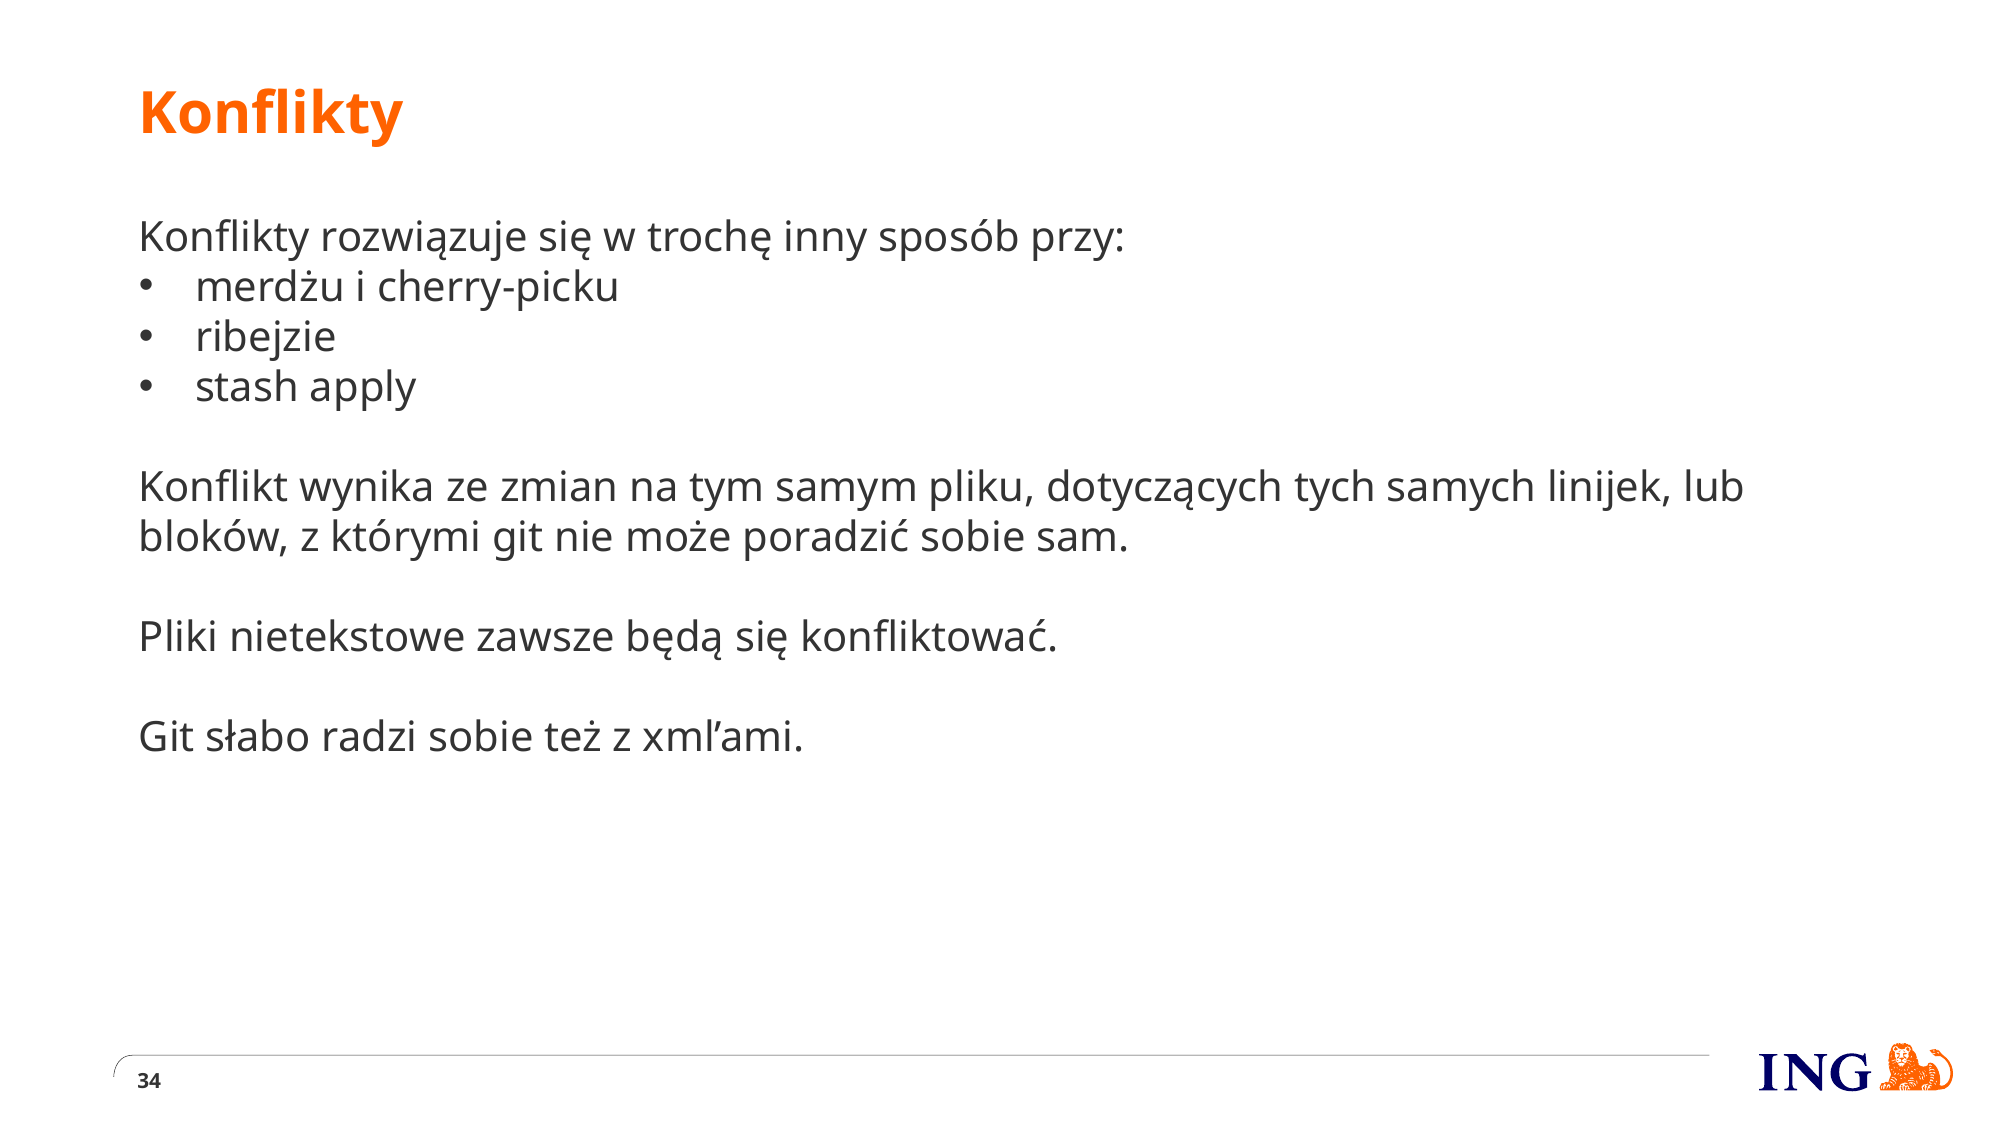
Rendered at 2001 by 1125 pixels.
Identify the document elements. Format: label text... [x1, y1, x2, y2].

title Konflikty [138, 46, 1860, 187]
list Konflikty rozwiązuje się w trochę inny sposób przy: merdżu i cherry-picku ribejzie stash apply Konflikt wynika ze zmian na tym samym pliku, dotyczących tych samych linijek, lub bloków, z którymi git nie może poradzić sobie sam. Pliki nietekstowe zawsze będą się konfliktować. Git słabo radzi sobie też z xml’ami. [138, 209, 1860, 1012]
slide_number 34 [137, 1066, 219, 1097]
